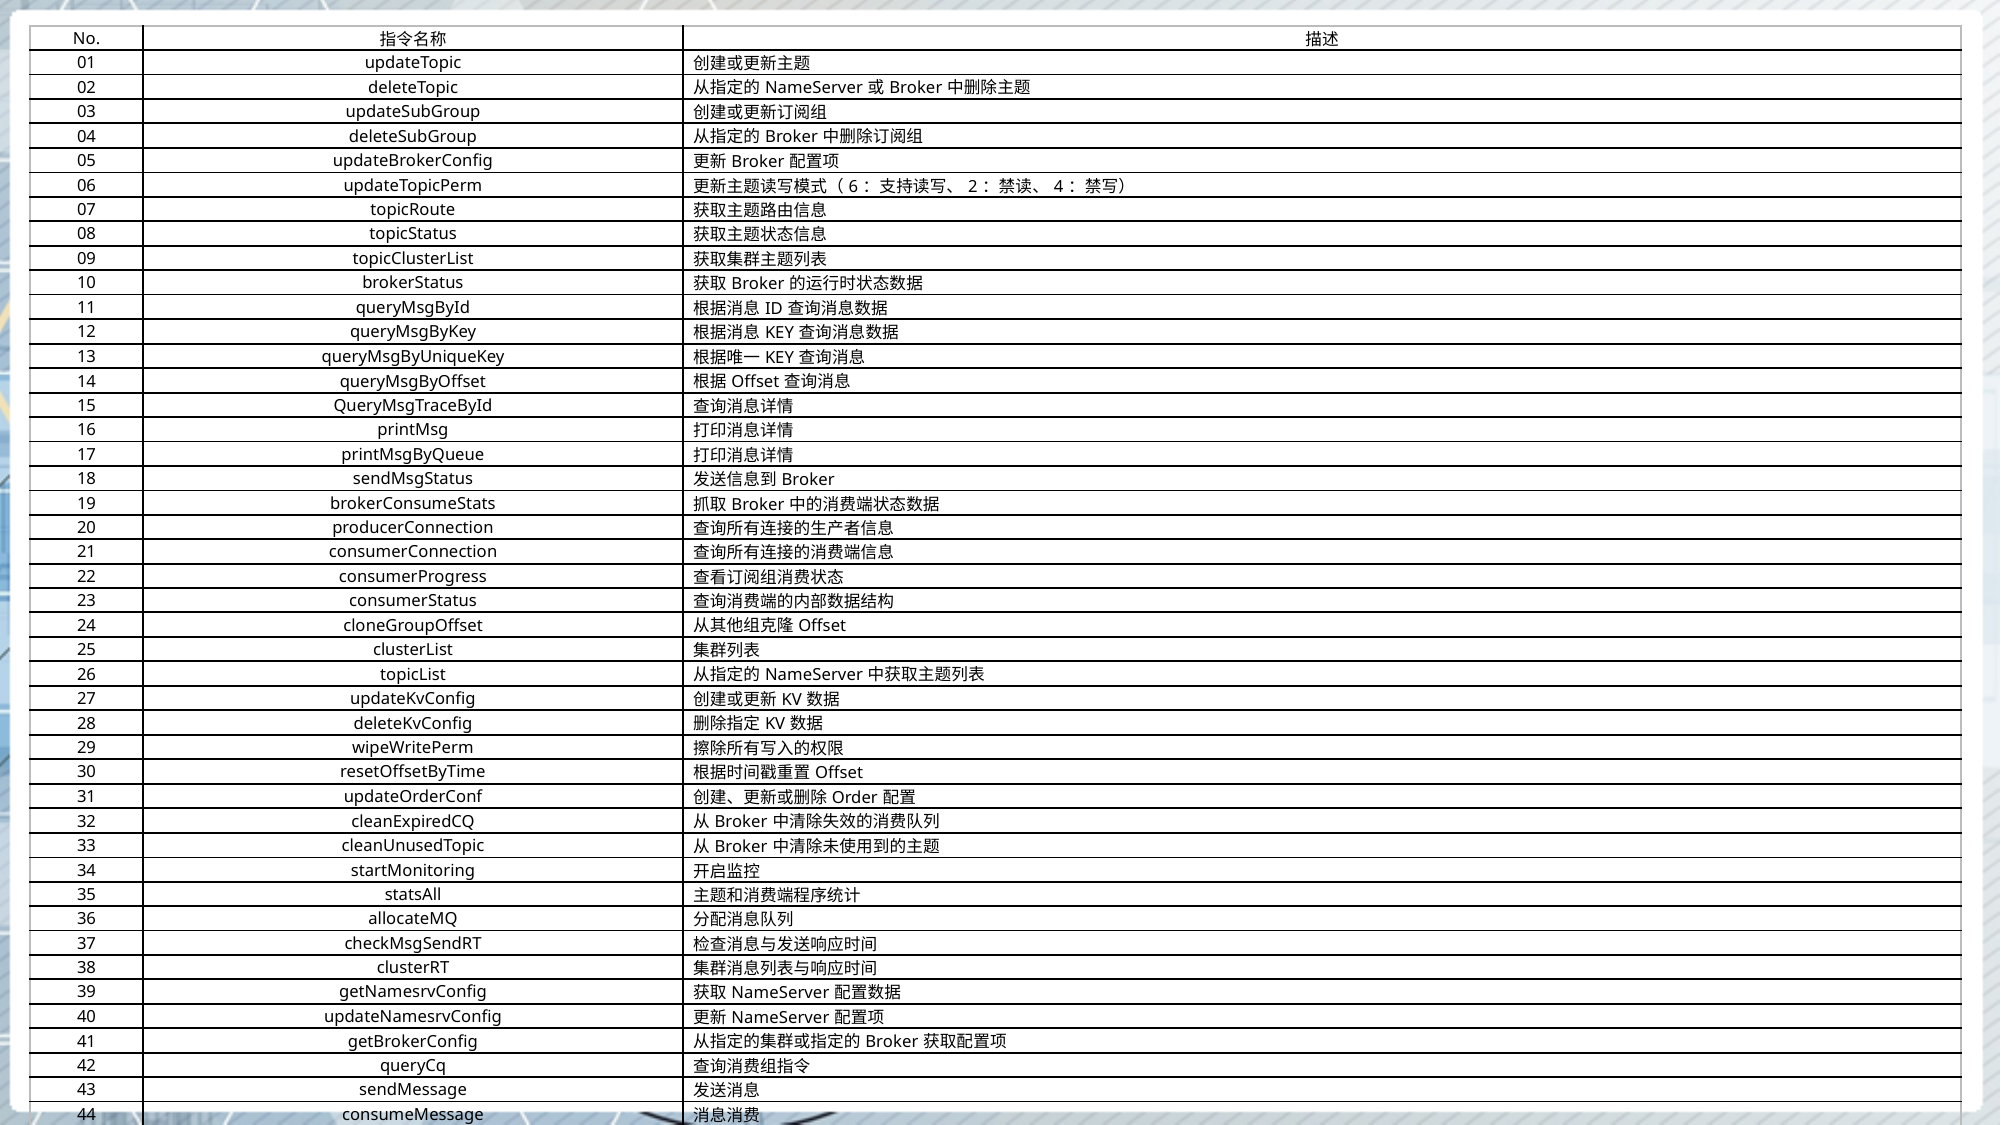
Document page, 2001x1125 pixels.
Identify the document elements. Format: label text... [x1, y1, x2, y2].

table_cell 更新NameServer配置项 [684, 1005, 1960, 1027]
table_cell queryMsgById [144, 295, 682, 318]
table_cell 查询消费组指令 [684, 1054, 1960, 1076]
table_cell 从指定的集群或指定的Broker获取配置项 [684, 1029, 1960, 1052]
picture [0, 0, 2000, 1125]
table_cell 更新主题读写模式（6：支持读写、2：禁读、4：禁写） [684, 173, 1960, 196]
table_cell brokerConsumeStats [144, 491, 682, 514]
table_cell 根据消息KEY查询消息数据 [684, 320, 1960, 343]
table_cell 更新Broker配置项 [684, 149, 1960, 172]
table_cell 33 [31, 834, 142, 857]
table_cell 13 [31, 345, 142, 367]
table_cell 从指定的Broker中删除订阅组 [684, 124, 1960, 147]
table_header 描述 [684, 27, 1960, 49]
table_cell consumerConnection [144, 540, 682, 563]
table_cell 26 [31, 662, 142, 685]
table_cell 27 [31, 687, 142, 709]
table_cell 分配消息队列 [684, 907, 1960, 930]
table_cell topicRoute [144, 198, 682, 220]
table_cell sendMsgStatus [144, 467, 682, 490]
table_cell clusterRT [144, 956, 682, 978]
table_cell 39 [31, 980, 142, 1003]
table_cell deleteSubGroup [144, 124, 682, 147]
table_cell cleanExpiredCQ [144, 809, 682, 832]
table_cell queryCq [144, 1054, 682, 1076]
table_cell 17 [31, 442, 142, 465]
table_cell 获取NameServer配置数据 [684, 980, 1960, 1003]
table_cell queryMsgByKey [144, 320, 682, 343]
table_cell deleteTopic [144, 75, 682, 98]
table_cell 18 [31, 467, 142, 490]
table_cell 创建或更新订阅组 [684, 100, 1960, 122]
table_cell 01 [31, 51, 142, 74]
table_cell 34 [31, 858, 142, 881]
table_cell updateKvConfig [144, 687, 682, 709]
table_cell printMsgByQueue [144, 442, 682, 465]
table_cell 根据时间戳重置Offset [684, 760, 1960, 783]
table_cell 41 [31, 1029, 142, 1052]
table_cell 28 [31, 711, 142, 734]
table_cell 根据消息ID查询消息数据 [684, 295, 1960, 318]
table_cell 04 [31, 124, 142, 147]
table_cell cleanUnusedTopic [144, 834, 682, 857]
table_cell 03 [31, 100, 142, 122]
table_cell topicClusterList [144, 247, 682, 269]
table_cell QueryMsgTraceById [144, 394, 682, 416]
table_cell deleteKvConfig [144, 711, 682, 734]
table_cell updateNamesrvConfig [144, 1005, 682, 1027]
table_cell 22 [31, 565, 142, 587]
table_cell consumerProgress [144, 565, 682, 587]
table_cell topicStatus [144, 222, 682, 245]
table_cell 从Broker中清除失效的消费队列 [684, 809, 1960, 832]
table_cell updateSubGroup [144, 100, 682, 122]
table_cell cloneGroupOffset [144, 613, 682, 636]
table_cell 集群列表 [684, 638, 1960, 660]
table_cell 12 [31, 320, 142, 343]
table_cell 打印消息详情 [684, 418, 1960, 441]
table_cell 40 [31, 1005, 142, 1027]
table_cell 10 [31, 271, 142, 294]
table_cell 06 [31, 173, 142, 196]
table_cell 获取Broker的运行时状态数据 [684, 271, 1960, 294]
table_cell resetOffsetByTime [144, 760, 682, 783]
table_cell 29 [31, 736, 142, 758]
table_cell 11 [31, 295, 142, 318]
table_cell 从其他组克隆Offset [684, 613, 1960, 636]
table_cell producerConnection [144, 516, 682, 538]
table_header No. [31, 27, 142, 49]
table_cell 16 [31, 418, 142, 441]
table_cell checkMsgSendRT [144, 931, 682, 954]
table_cell updateTopic [144, 51, 682, 74]
table_cell 23 [31, 589, 142, 611]
table_cell 获取主题路由信息 [684, 198, 1960, 220]
table_cell updateBrokerConfig [144, 149, 682, 172]
table_cell allocateMQ [144, 907, 682, 930]
table_cell updateOrderConf [144, 785, 682, 807]
table_cell 根据Offset查询消息 [684, 369, 1960, 392]
table_cell getNamesrvConfig [144, 980, 682, 1003]
table_cell statsAll [144, 883, 682, 905]
table_cell 查询所有连接的消费端信息 [684, 540, 1960, 563]
table_cell 从指定的NameServer中获取主题列表 [684, 662, 1960, 685]
table_cell 获取集群主题列表 [684, 247, 1960, 269]
table_cell sendMessage [144, 1078, 682, 1101]
table_cell 发送信息到Broker [684, 467, 1960, 490]
table_cell 35 [31, 883, 142, 905]
table_cell 24 [31, 613, 142, 636]
table_cell 擦除所有写入的权限 [684, 736, 1960, 758]
table_cell 查询所有连接的生产者信息 [684, 516, 1960, 538]
table_cell 检查消息与发送响应时间 [684, 931, 1960, 954]
table_cell 查看订阅组消费状态 [684, 565, 1960, 587]
table_cell 32 [31, 809, 142, 832]
table_cell printMsg [144, 418, 682, 441]
table_cell brokerStatus [144, 271, 682, 294]
table_cell queryMsgByUniqueKey [144, 345, 682, 367]
table_cell 根据唯一KEY查询消息 [684, 345, 1960, 367]
table_cell wipeWritePerm [144, 736, 682, 758]
table_cell 创建或更新KV数据 [684, 687, 1960, 709]
table_cell 19 [31, 491, 142, 514]
table_cell 消息消费 [684, 1102, 1960, 1125]
table_cell 38 [31, 956, 142, 978]
table_cell clusterList [144, 638, 682, 660]
table_cell 创建、更新或删除Order配置 [684, 785, 1960, 807]
table_cell 31 [31, 785, 142, 807]
table_cell 15 [31, 394, 142, 416]
table_cell 43 [31, 1078, 142, 1101]
table_cell startMonitoring [144, 858, 682, 881]
table_cell 02 [31, 75, 142, 98]
table_cell 抓取Broker中的消费端状态数据 [684, 491, 1960, 514]
table_cell 36 [31, 907, 142, 930]
table_cell 09 [31, 247, 142, 269]
table_cell 主题和消费端程序统计 [684, 883, 1960, 905]
table_header 指令名称 [144, 27, 682, 49]
table_cell 20 [31, 516, 142, 538]
table_cell topicList [144, 662, 682, 685]
table_cell 发送消息 [684, 1078, 1960, 1101]
table_cell 打印消息详情 [684, 442, 1960, 465]
table_cell 从Broker中清除未使用到的主题 [684, 834, 1960, 857]
table_cell 删除指定KV数据 [684, 711, 1960, 734]
table_cell 集群消息列表与响应时间 [684, 956, 1960, 978]
table_cell queryMsgByOffset [144, 369, 682, 392]
table_cell 42 [31, 1054, 142, 1076]
table_cell updateTopicPerm [144, 173, 682, 196]
table_cell 07 [31, 198, 142, 220]
table_cell 25 [31, 638, 142, 660]
table_cell 05 [31, 149, 142, 172]
table_cell consumerStatus [144, 589, 682, 611]
table_cell 从指定的NameServer或Broker中删除主题 [684, 75, 1960, 98]
table_cell 37 [31, 931, 142, 954]
table_cell getBrokerConfig [144, 1029, 682, 1052]
table_cell 14 [31, 369, 142, 392]
table_cell 获取主题状态信息 [684, 222, 1960, 245]
table_cell 21 [31, 540, 142, 563]
table_cell 30 [31, 760, 142, 783]
table_cell 08 [31, 222, 142, 245]
table_cell 44 [31, 1102, 142, 1125]
table_cell consumeMessage [144, 1102, 682, 1125]
table_cell 查询消息详情 [684, 394, 1960, 416]
table_cell 创建或更新主题 [684, 51, 1960, 74]
table_cell 查询消费端的内部数据结构 [684, 589, 1960, 611]
table_cell 开启监控 [684, 858, 1960, 881]
